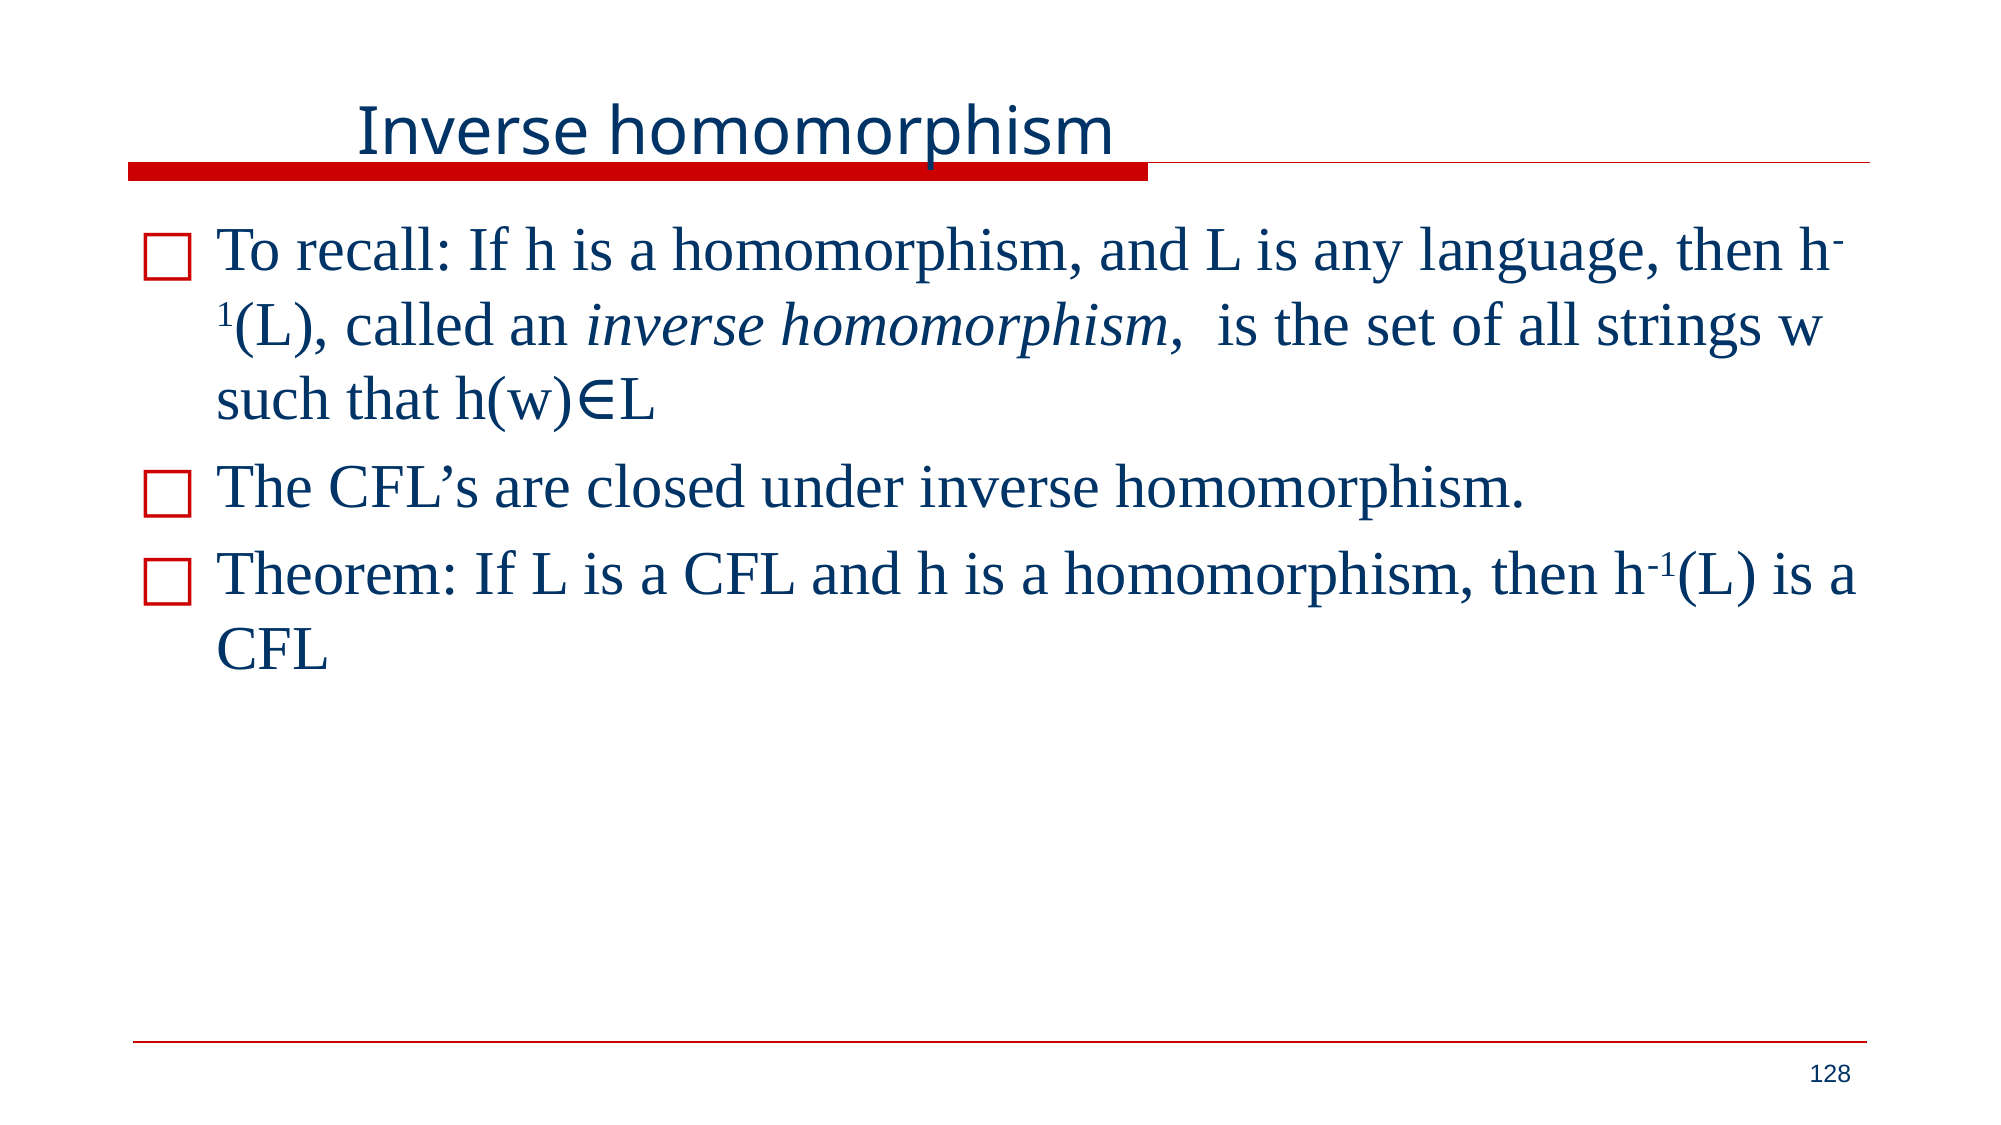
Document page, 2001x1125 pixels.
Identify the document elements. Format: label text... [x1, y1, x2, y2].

list To recall: If h is a homomorphism, and L is any language, then h-1(L), called an inverse homomorphism, is the set of all strings w such that h(w)∈L The CFL’s are closed under inverse homomorphism. Theorem: If L is a CFL and h is a homomorphism, then h-1(L) is a CFL [123, 200, 1874, 1025]
title Inverse homomorphism [342, 50, 1343, 175]
slide_number ‹#› [1433, 1050, 1867, 1103]
